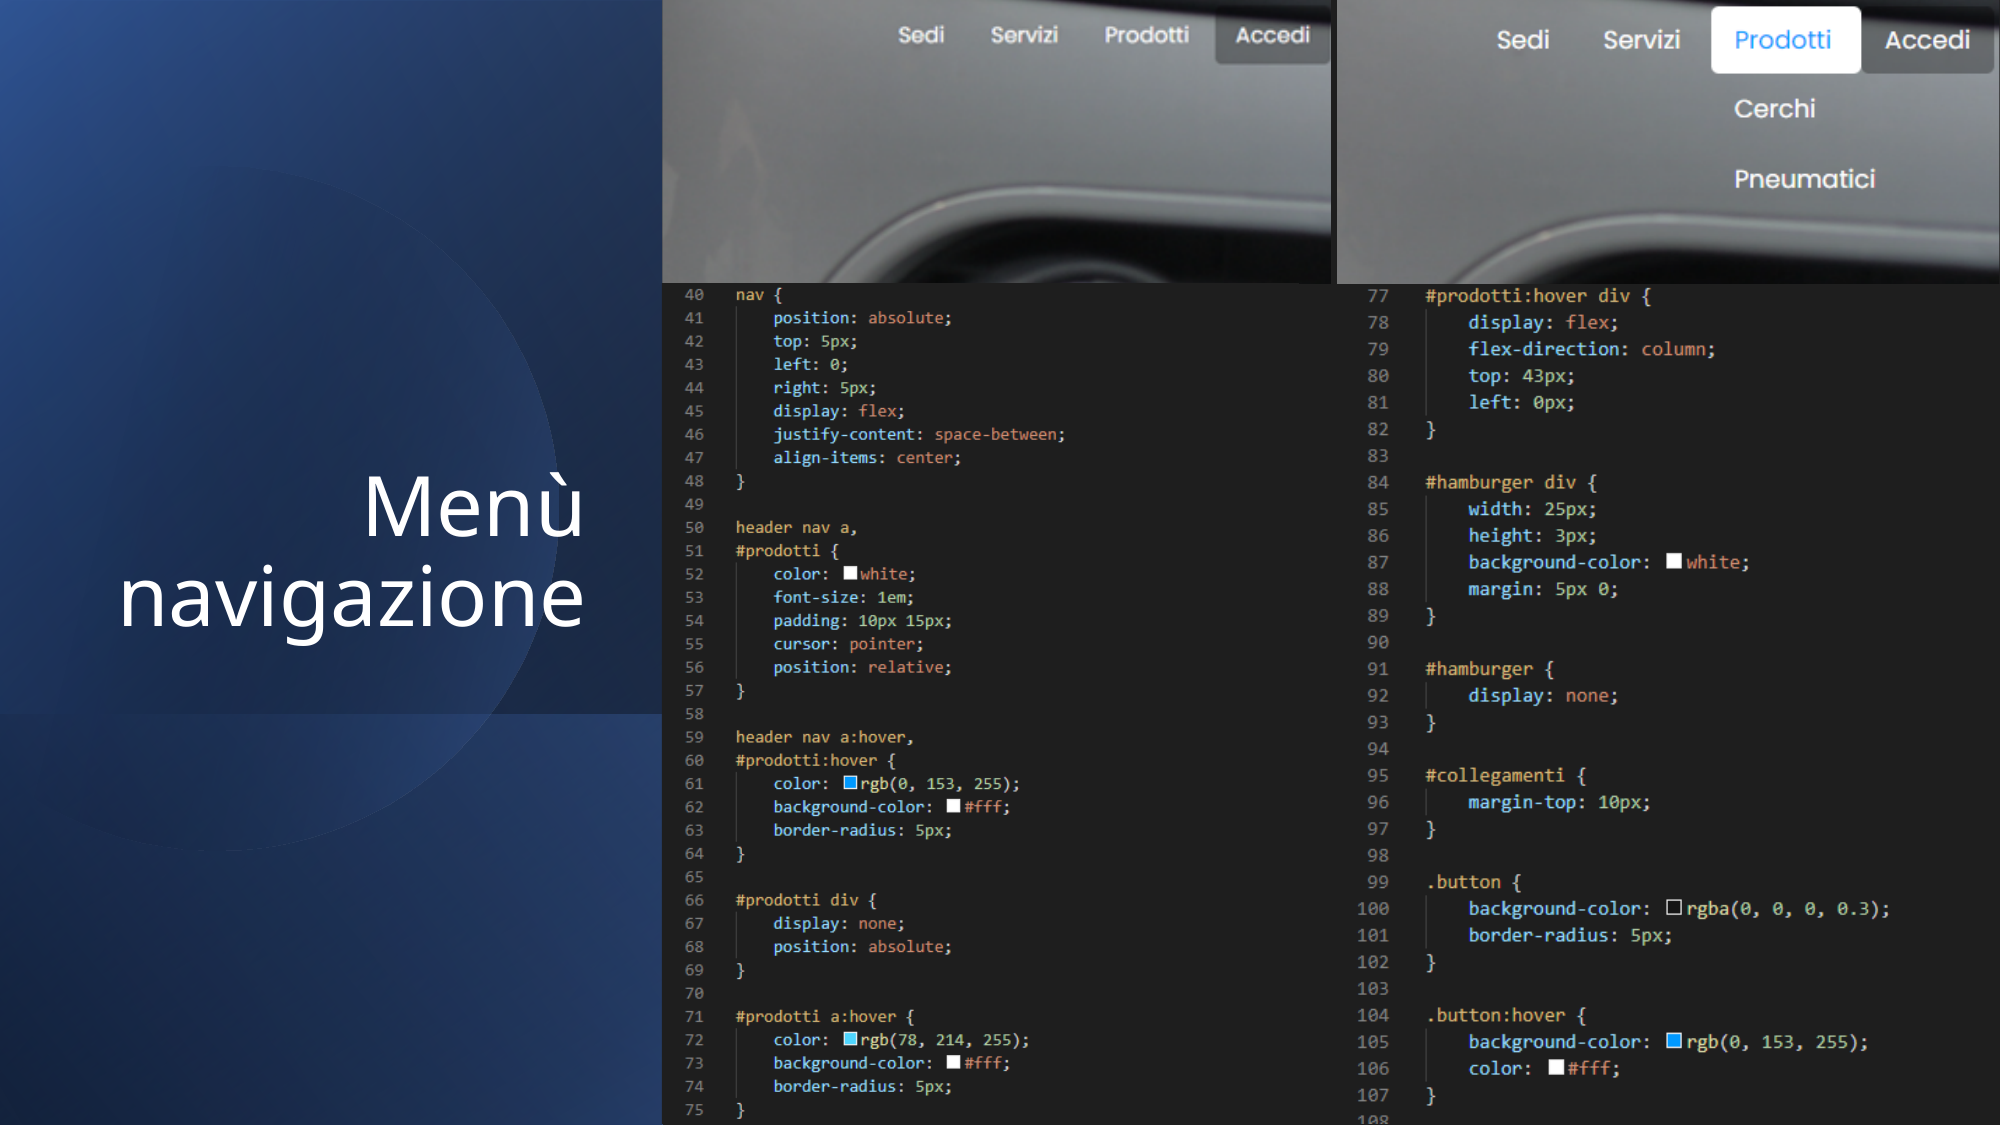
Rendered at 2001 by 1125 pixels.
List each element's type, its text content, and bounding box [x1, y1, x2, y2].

picture [1337, 0, 2000, 1124]
text_box [0, 0, 662, 1124]
title Menù navigazione [76, 96, 602, 652]
text_box [663, 0, 2000, 1125]
picture [661, 0, 1331, 1124]
